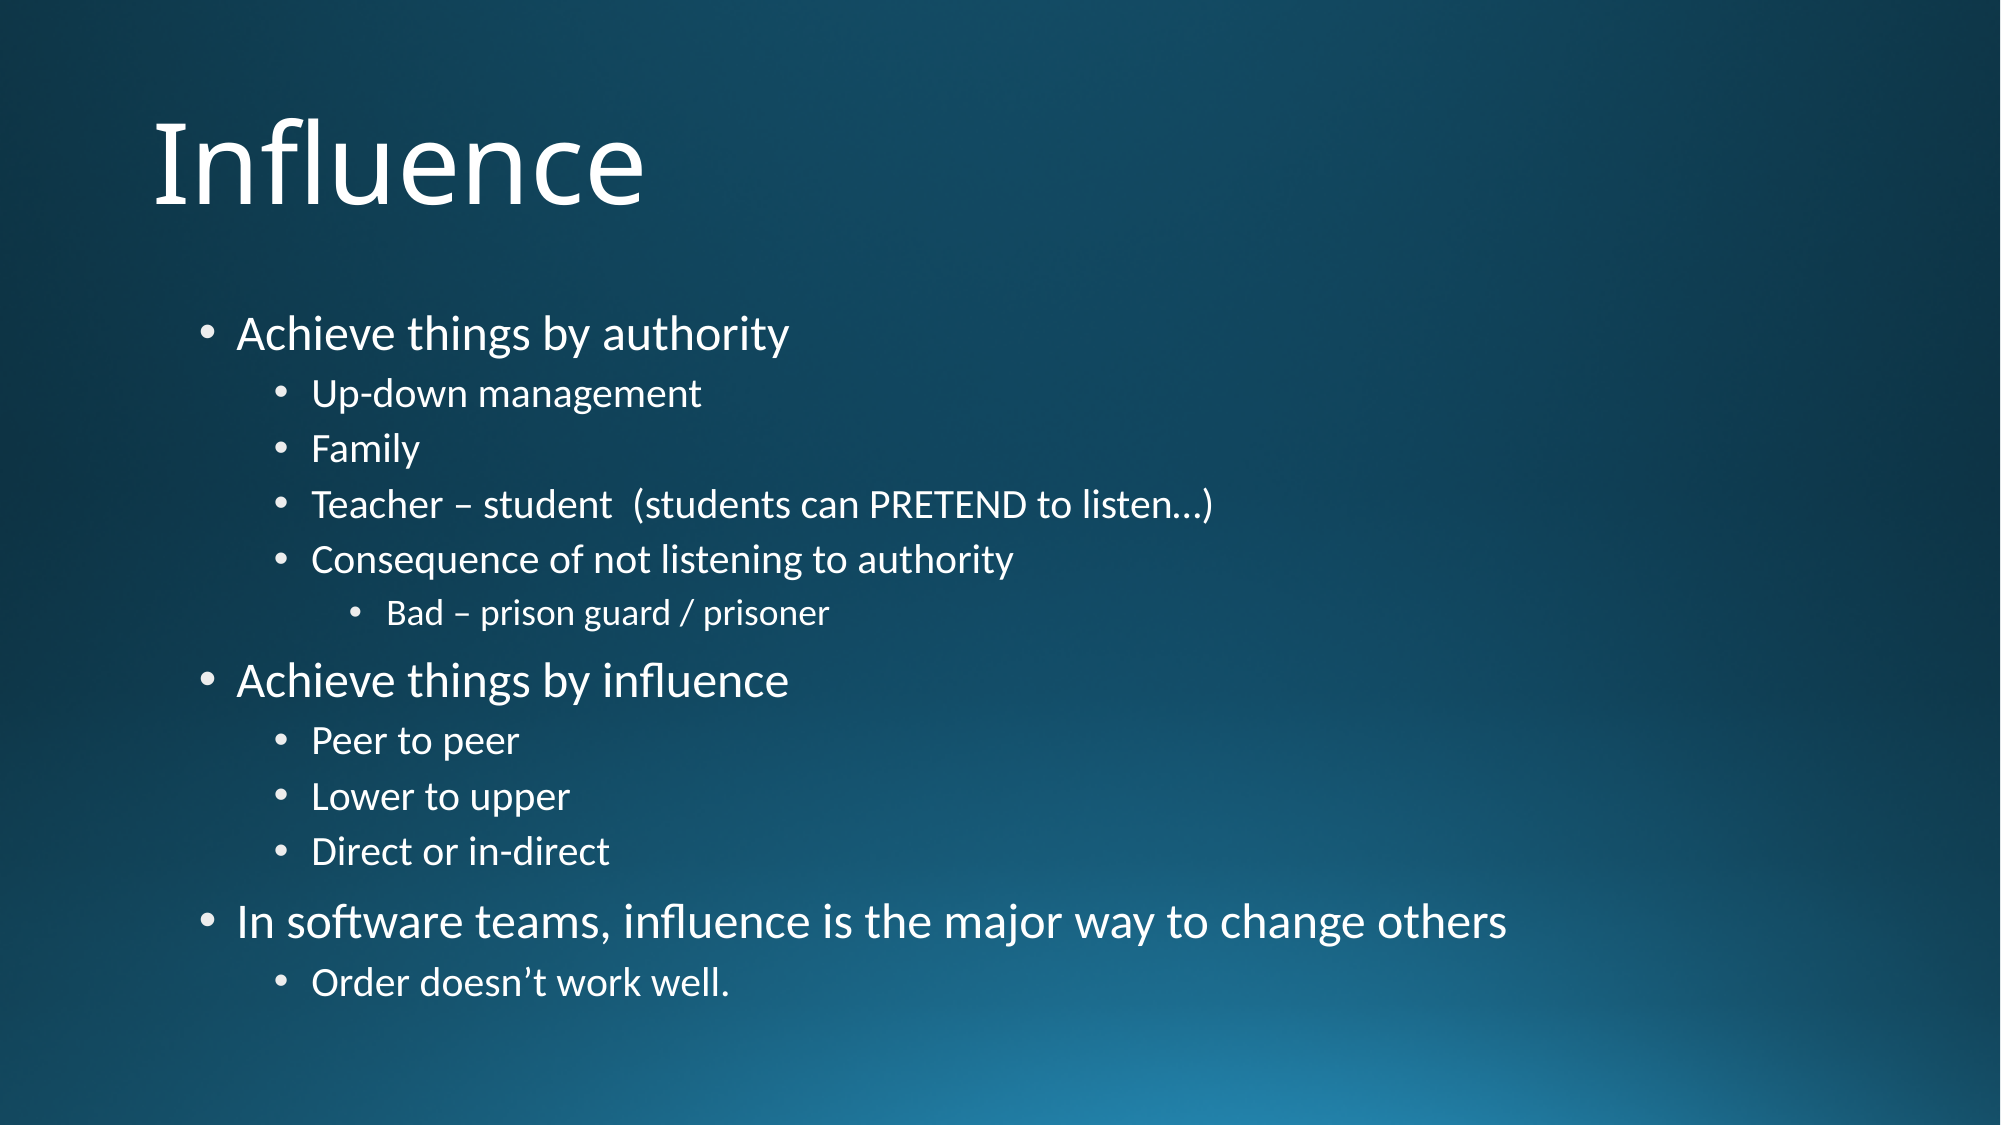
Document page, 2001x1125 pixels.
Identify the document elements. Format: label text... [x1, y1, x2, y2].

title Influence [137, 59, 1863, 278]
picture [0, 0, 2001, 1125]
list Achieve things by authority Up-down management Family Teacher – student (students can PRETEND to listen…) Consequence of not listening to authority Bad – prison guard / prisoner Achieve things by influence Peer to peer Lower to upper Direct or in-direct In software teams, influence is the major way to change others Order doesn’t work well. [183, 299, 1863, 1014]
